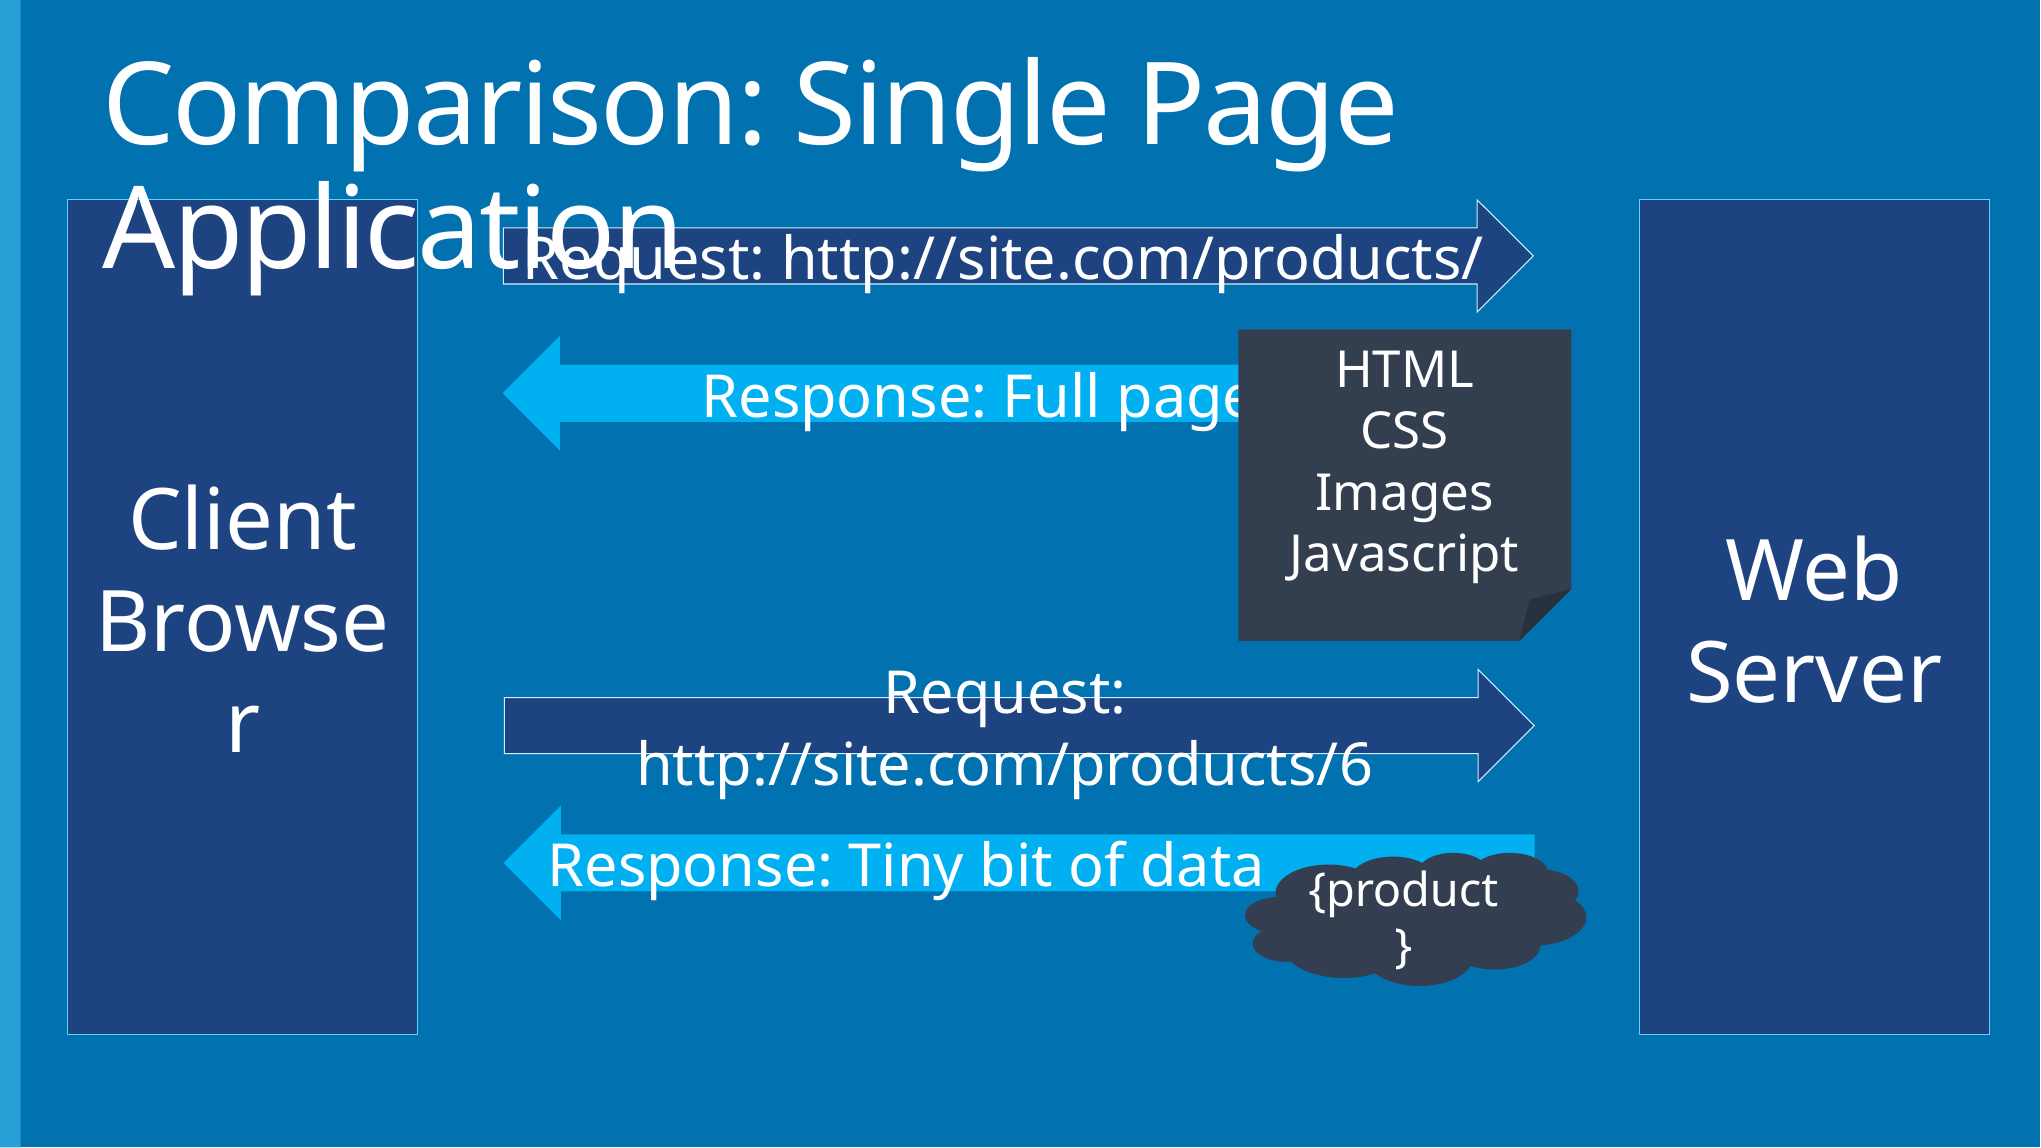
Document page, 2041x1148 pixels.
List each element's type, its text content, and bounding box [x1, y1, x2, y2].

text_box Response: Tiny bit of data [503, 805, 1535, 921]
text_box Comparison: Single Page Application [87, 38, 1953, 164]
text_box Request: http://site.com/products/6 [503, 668, 1536, 783]
text_box {product} [1244, 852, 1587, 987]
text_box HTML CSS Images Javascript [1237, 328, 1574, 642]
text_box Web Server [1639, 199, 1990, 1035]
text_box Request: http://site.com/products/ [502, 198, 1534, 314]
text_box Client Browser [67, 199, 418, 1035]
text_box Response: Full page [502, 335, 1237, 451]
